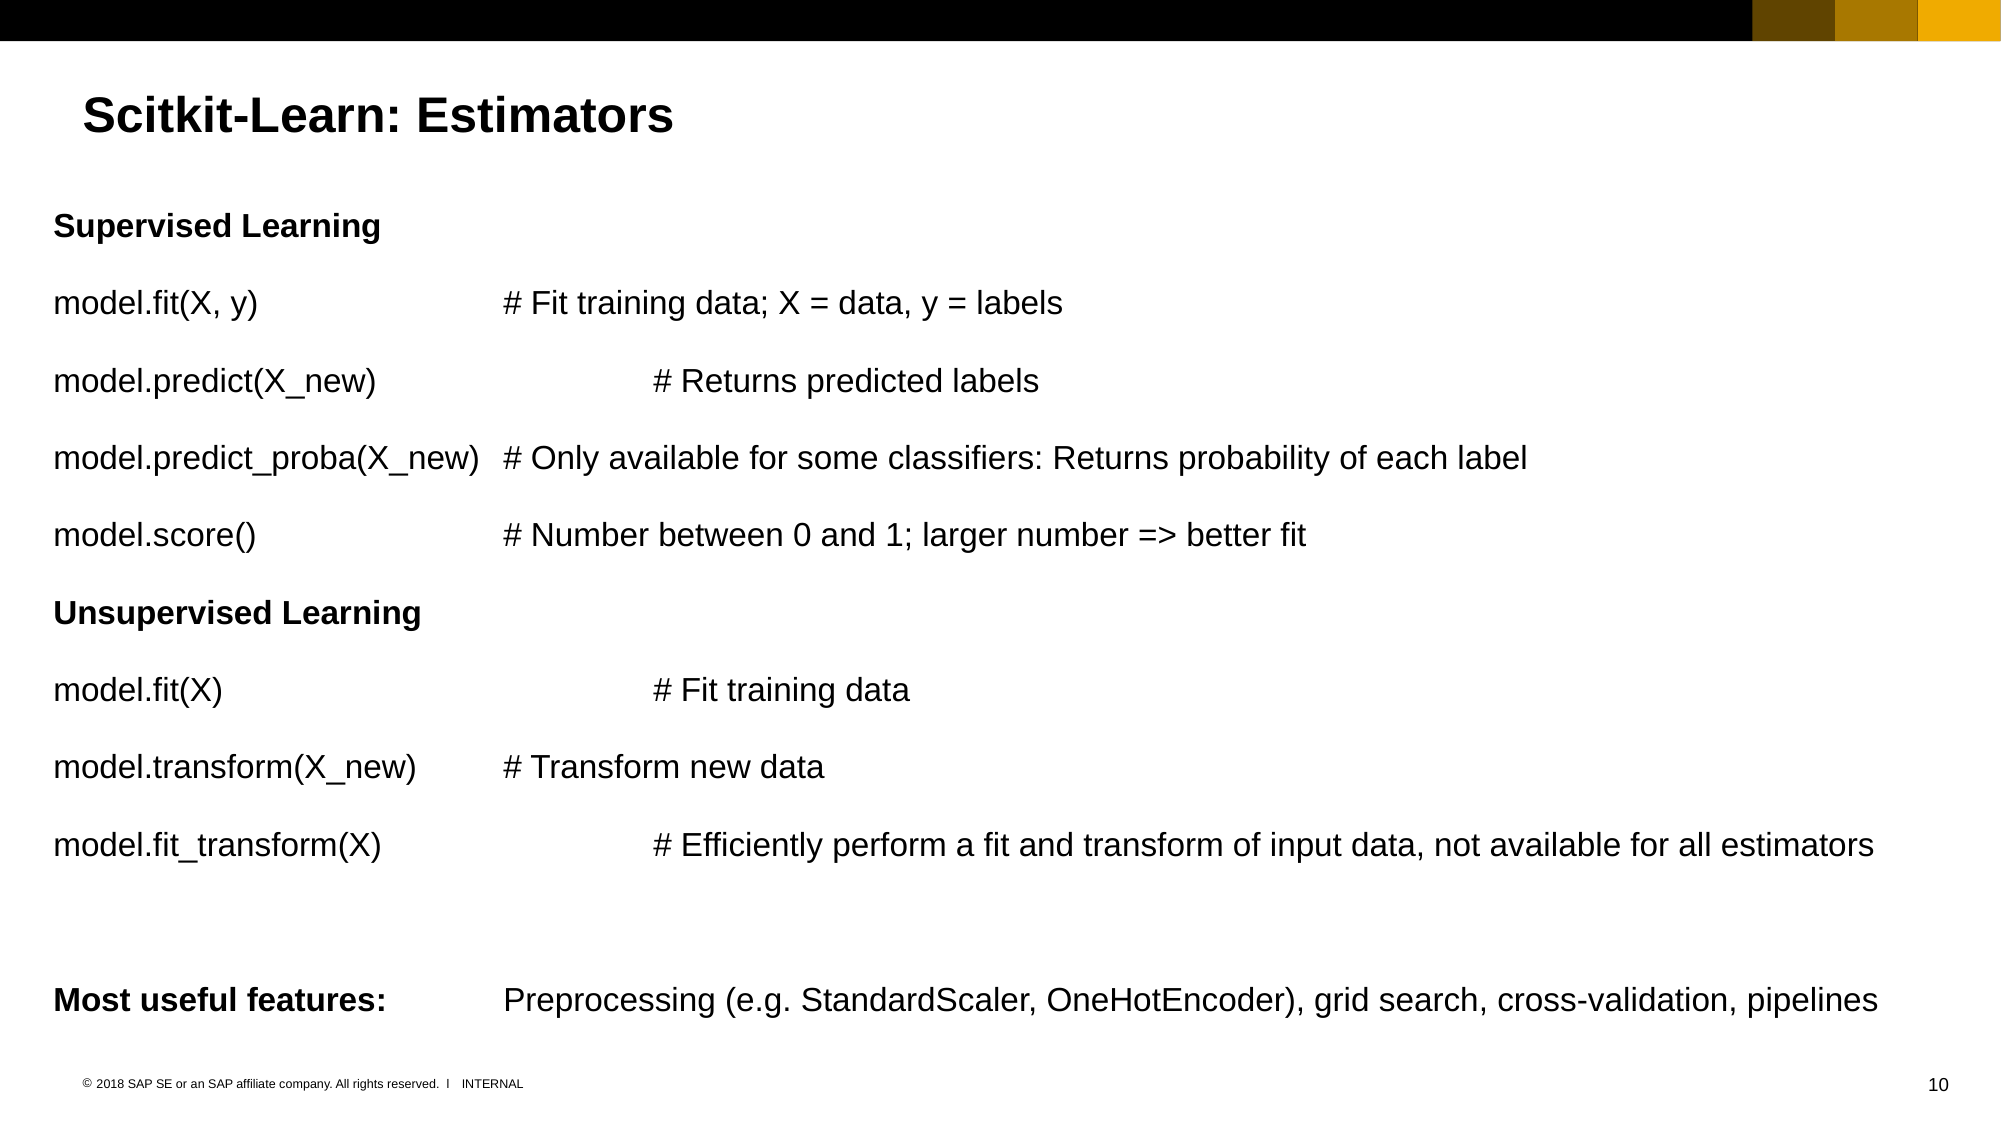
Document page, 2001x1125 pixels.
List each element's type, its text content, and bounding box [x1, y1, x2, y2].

list Supervised Learning model.fit(X, y) # Fit training data; X = data, y = labels model.predict(X_new) # Returns predicted labels model.predict_proba(X_new) # Only available for some classifiers: Returns probability of each label model.score() # Number between 0 and 1; larger number => better fit Unsupervised Learning model.fit(X) # Fit training data model.transform(X_new) # Transform new data model.fit_transform(X) # Efficiently perform a fit and transform of input data, not available for all estimators Most useful features: Preprocessing (e.g. StandardScaler, OneHotEncoder), grid search, cross-validation, pipelines [53, 204, 1947, 1036]
title Scitkit-Learn: Estimators [82, 82, 1918, 144]
